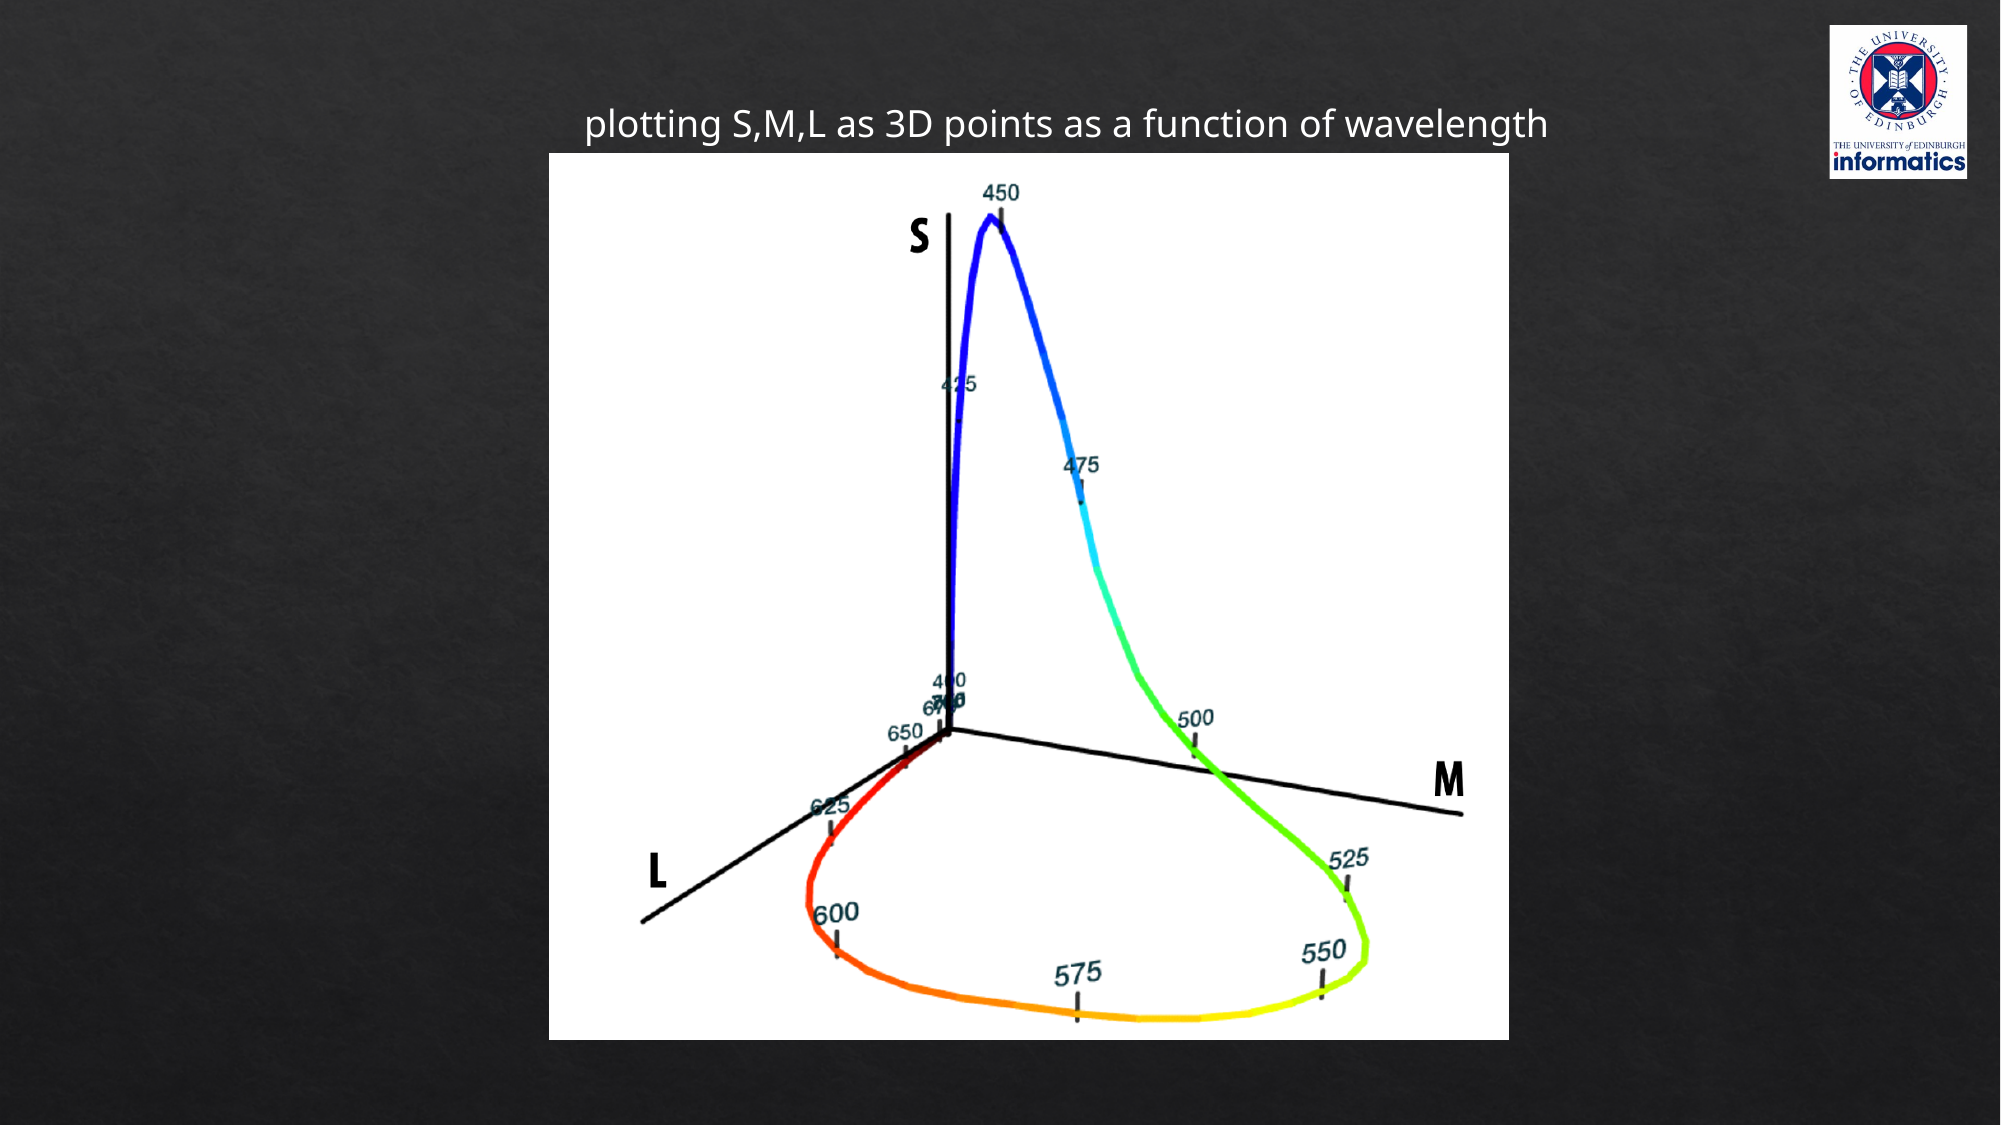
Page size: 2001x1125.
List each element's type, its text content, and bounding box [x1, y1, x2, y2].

picture [1829, 25, 1968, 179]
text_box plotting S,M,L as 3D points as a function of wavelength [569, 92, 1629, 153]
picture [549, 153, 1509, 1041]
